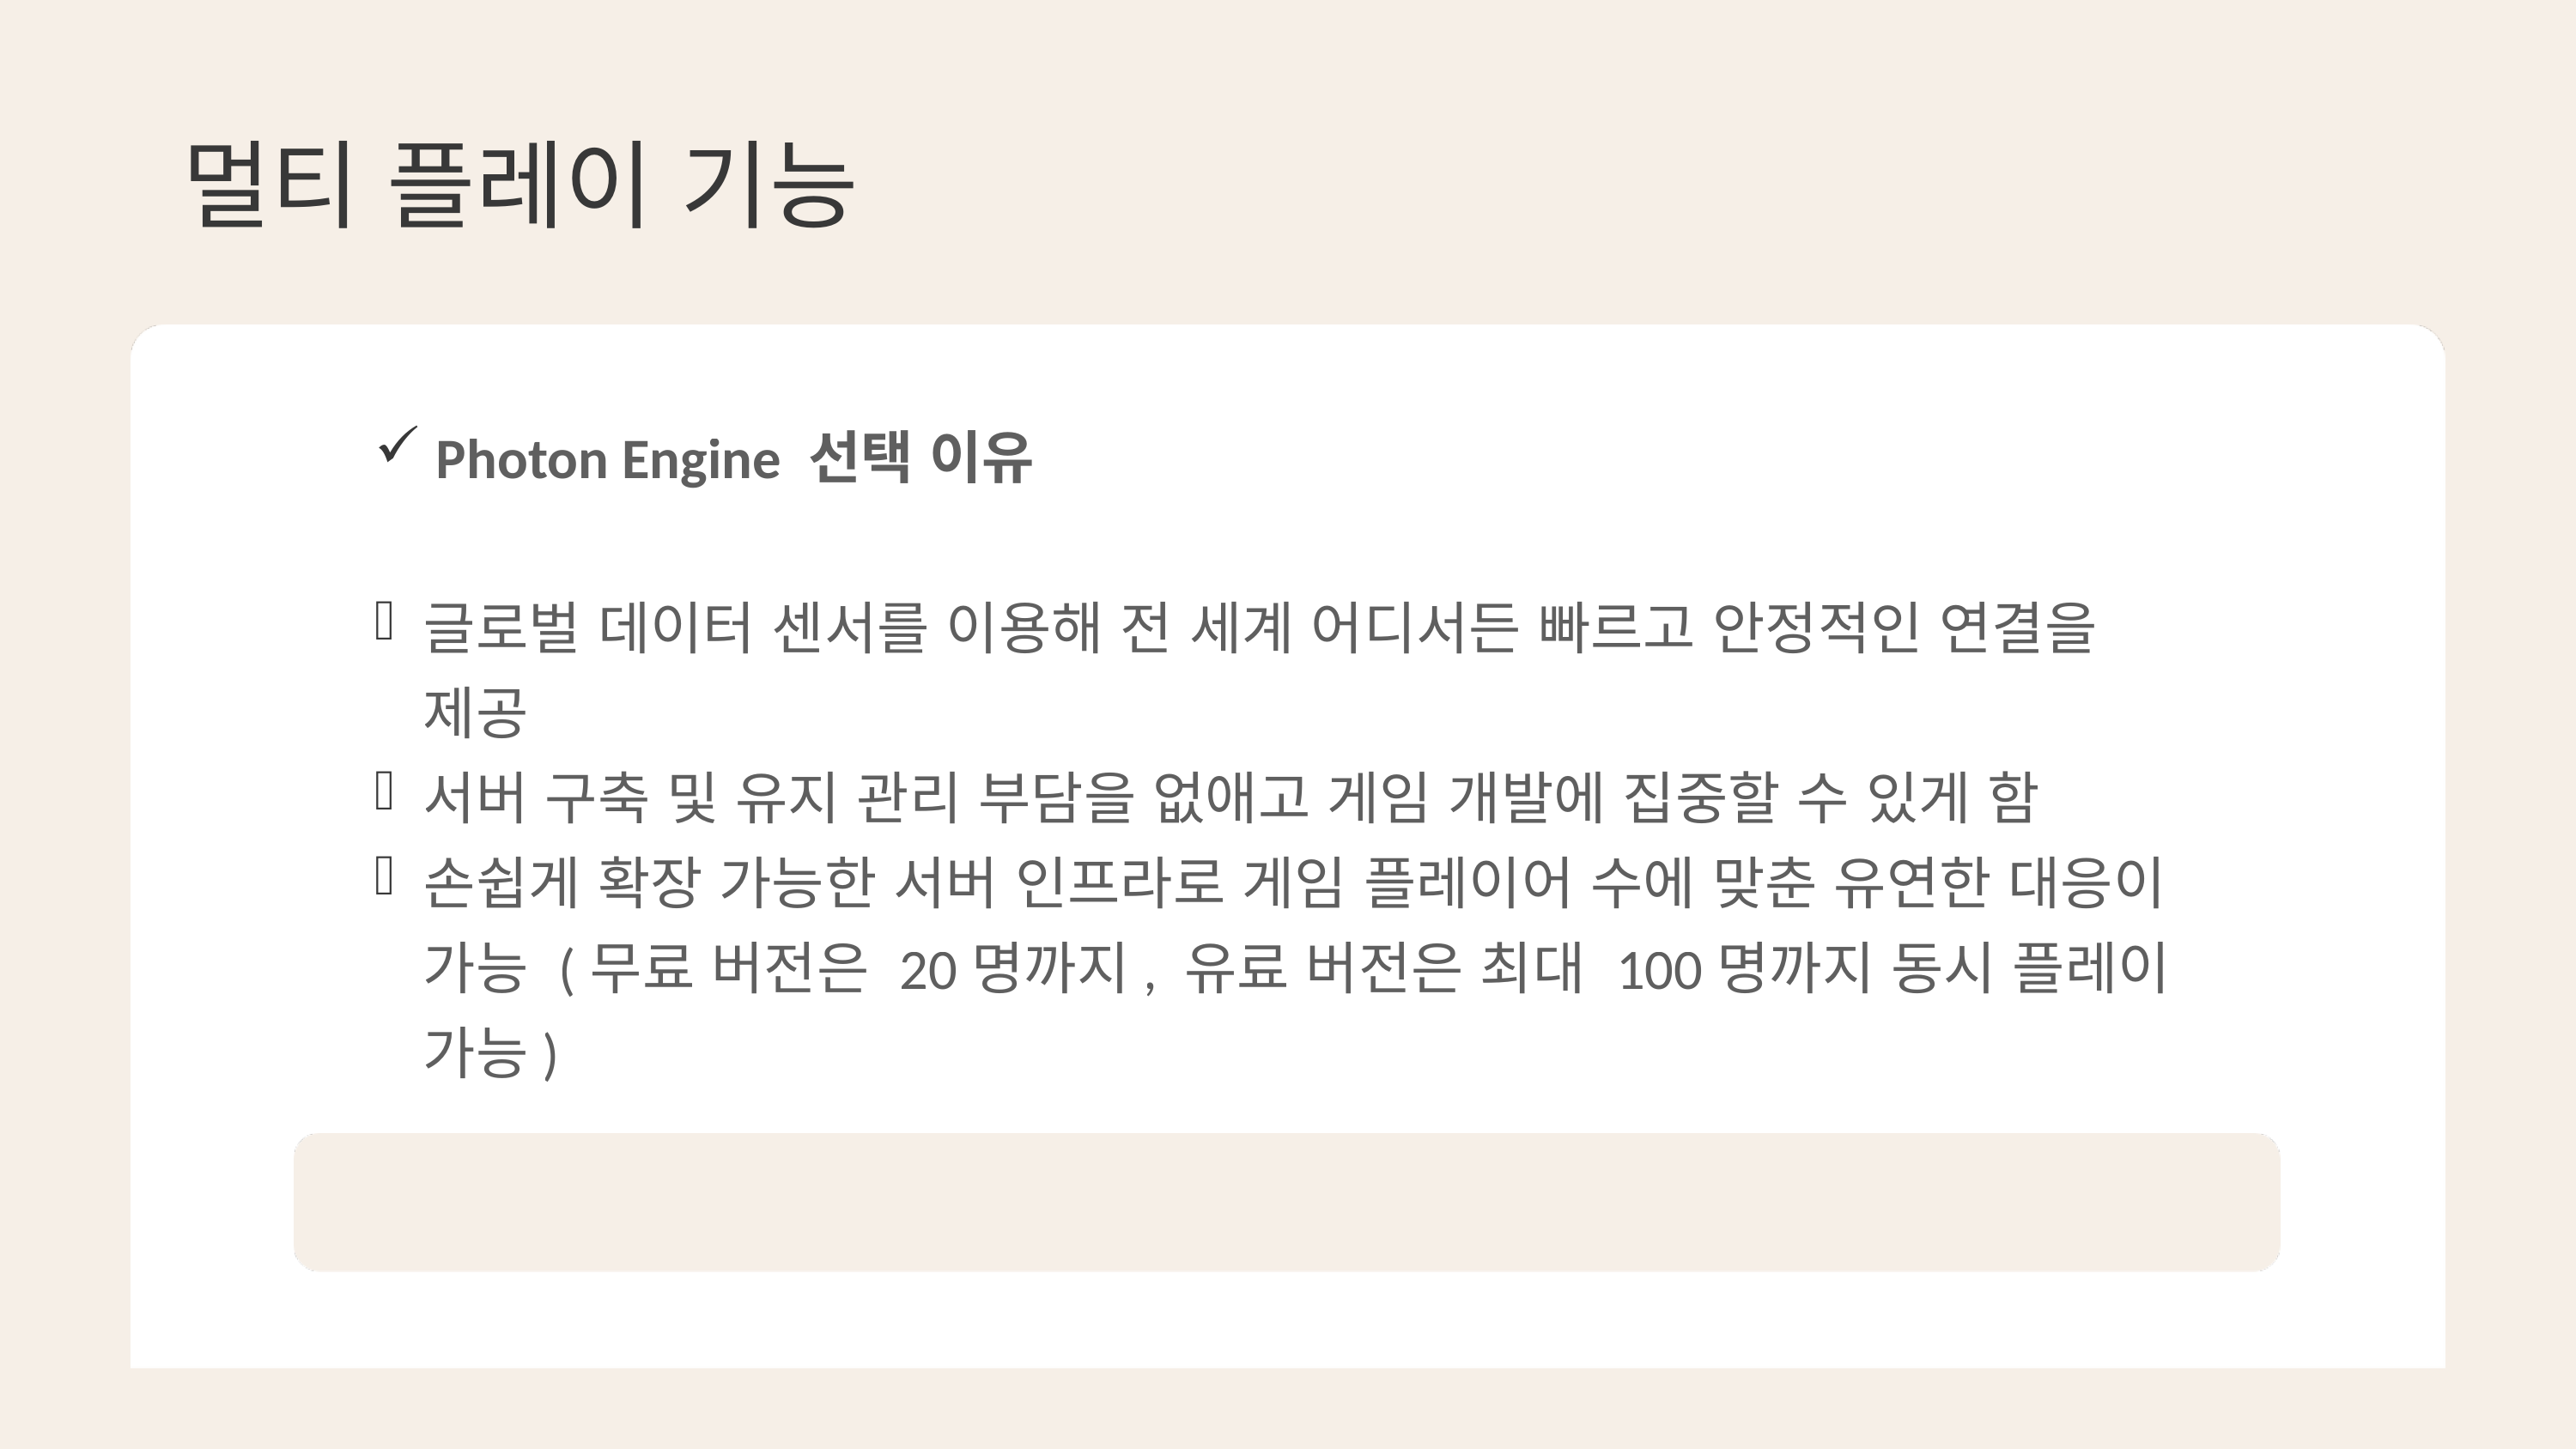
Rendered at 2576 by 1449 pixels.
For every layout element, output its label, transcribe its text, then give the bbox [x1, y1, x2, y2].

picture [130, 324, 2446, 1368]
text_box 멀티 플레이 기능 [182, 177, 1451, 312]
